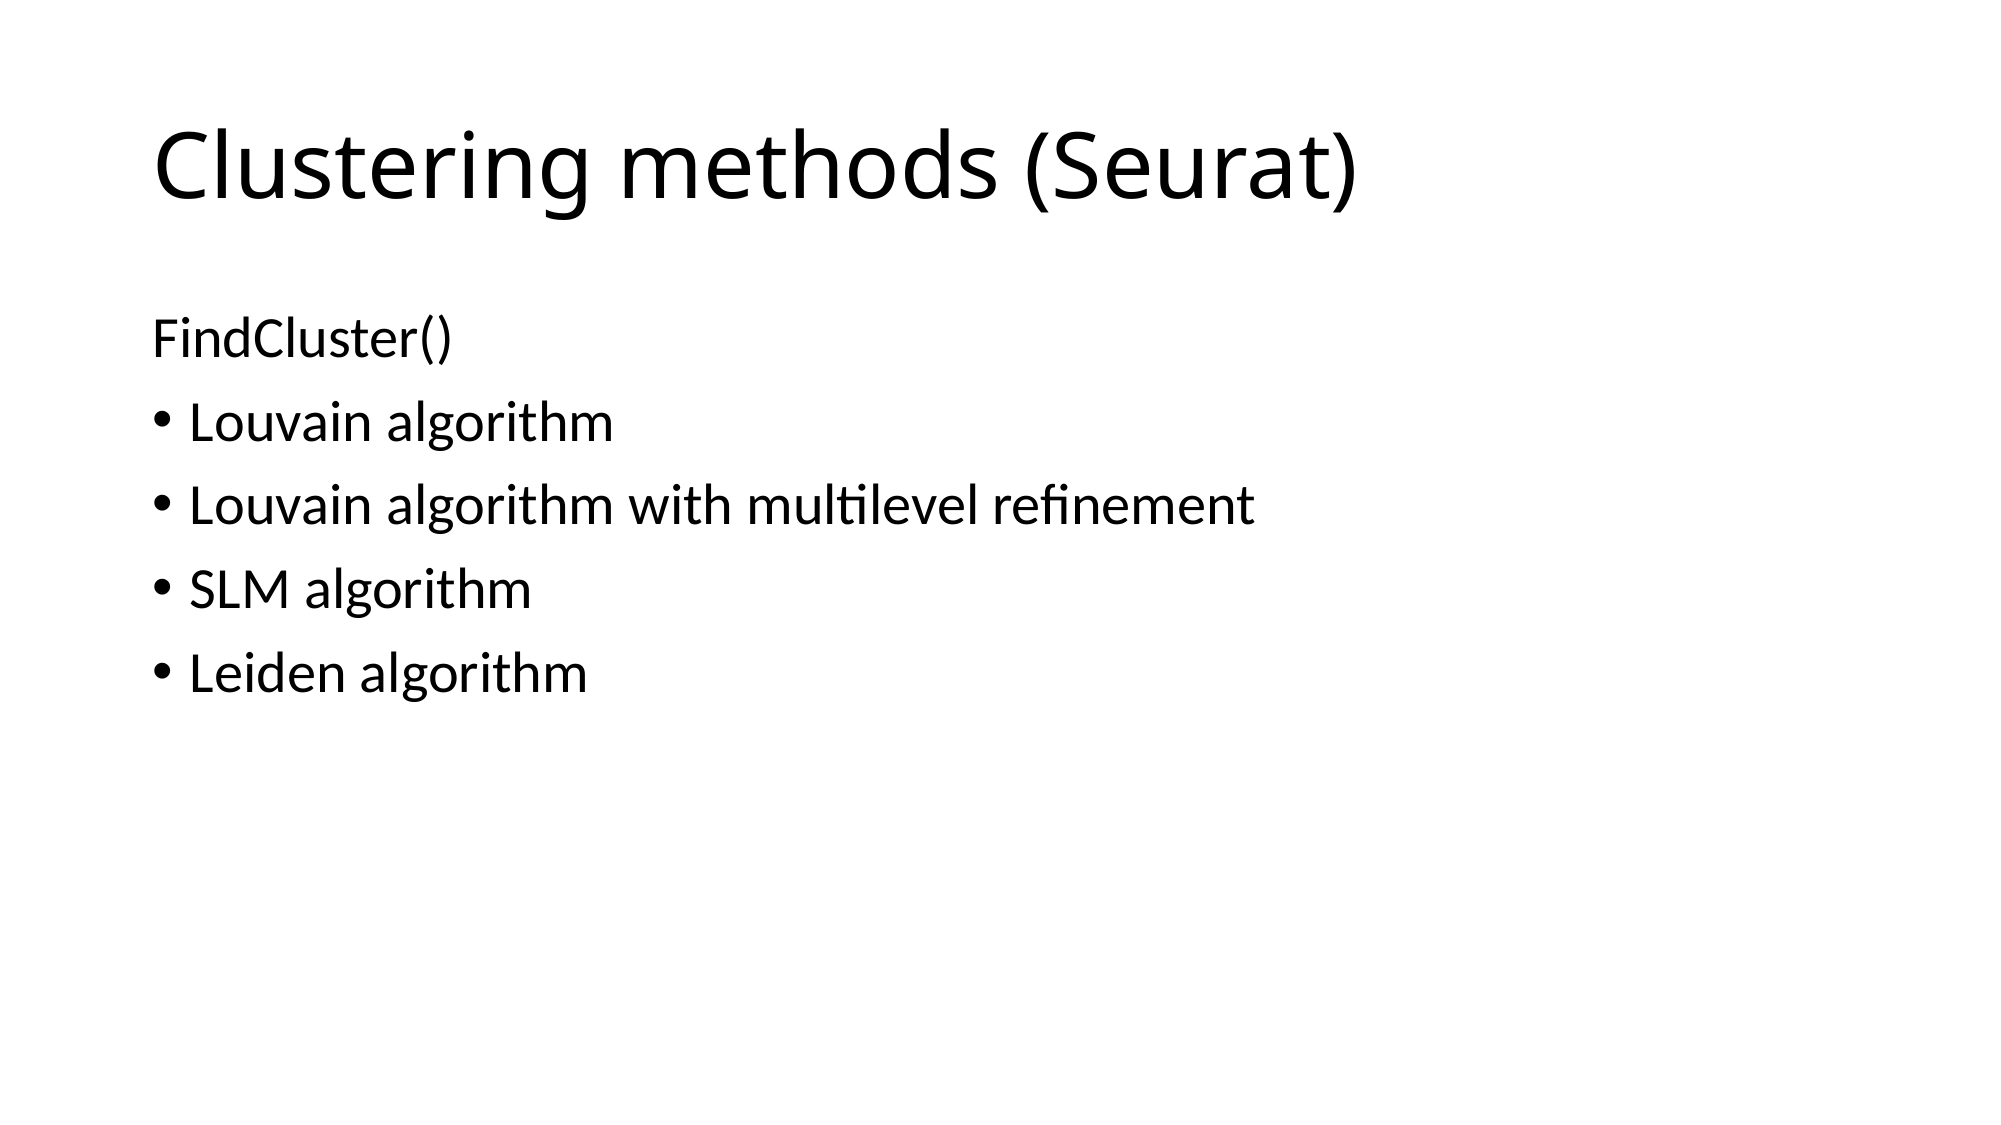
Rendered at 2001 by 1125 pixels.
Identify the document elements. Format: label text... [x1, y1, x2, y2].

list FindCluster() Louvain algorithm Louvain algorithm with multilevel refinement SLM algorithm Leiden algorithm [137, 299, 1863, 1014]
title Clustering methods (Seurat) [137, 59, 1863, 278]
